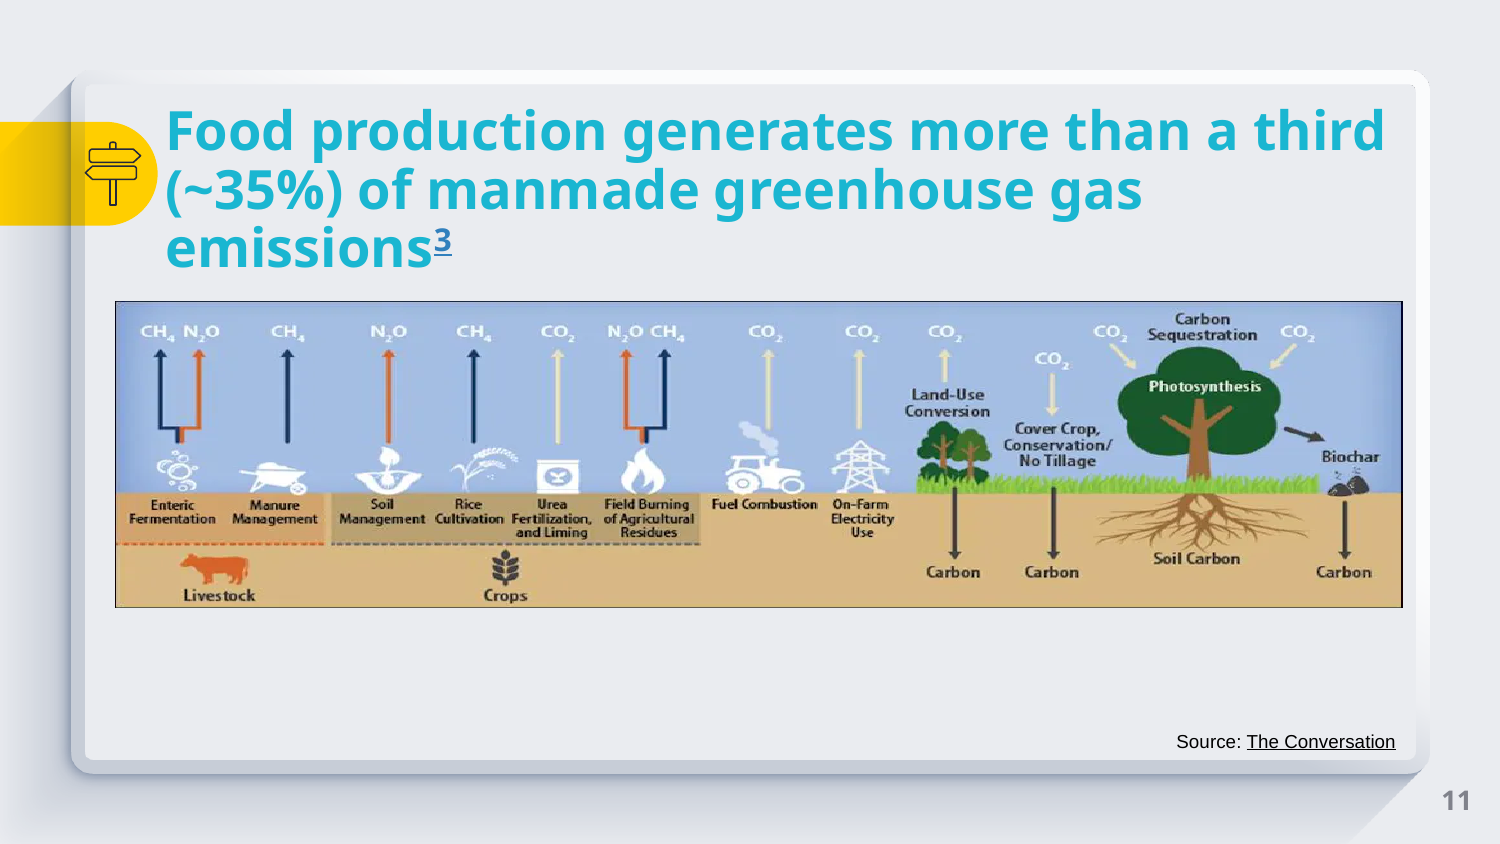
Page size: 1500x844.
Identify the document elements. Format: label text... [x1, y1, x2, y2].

title Food production generates more than a third (~35%) of manmade greenhouse gas emissions3 [165, 103, 1411, 237]
slide_number 11 [1414, 759, 1500, 844]
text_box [85, 141, 141, 206]
picture [0, 0, 1500, 844]
text_box Source: The Conversation [885, 721, 1411, 760]
